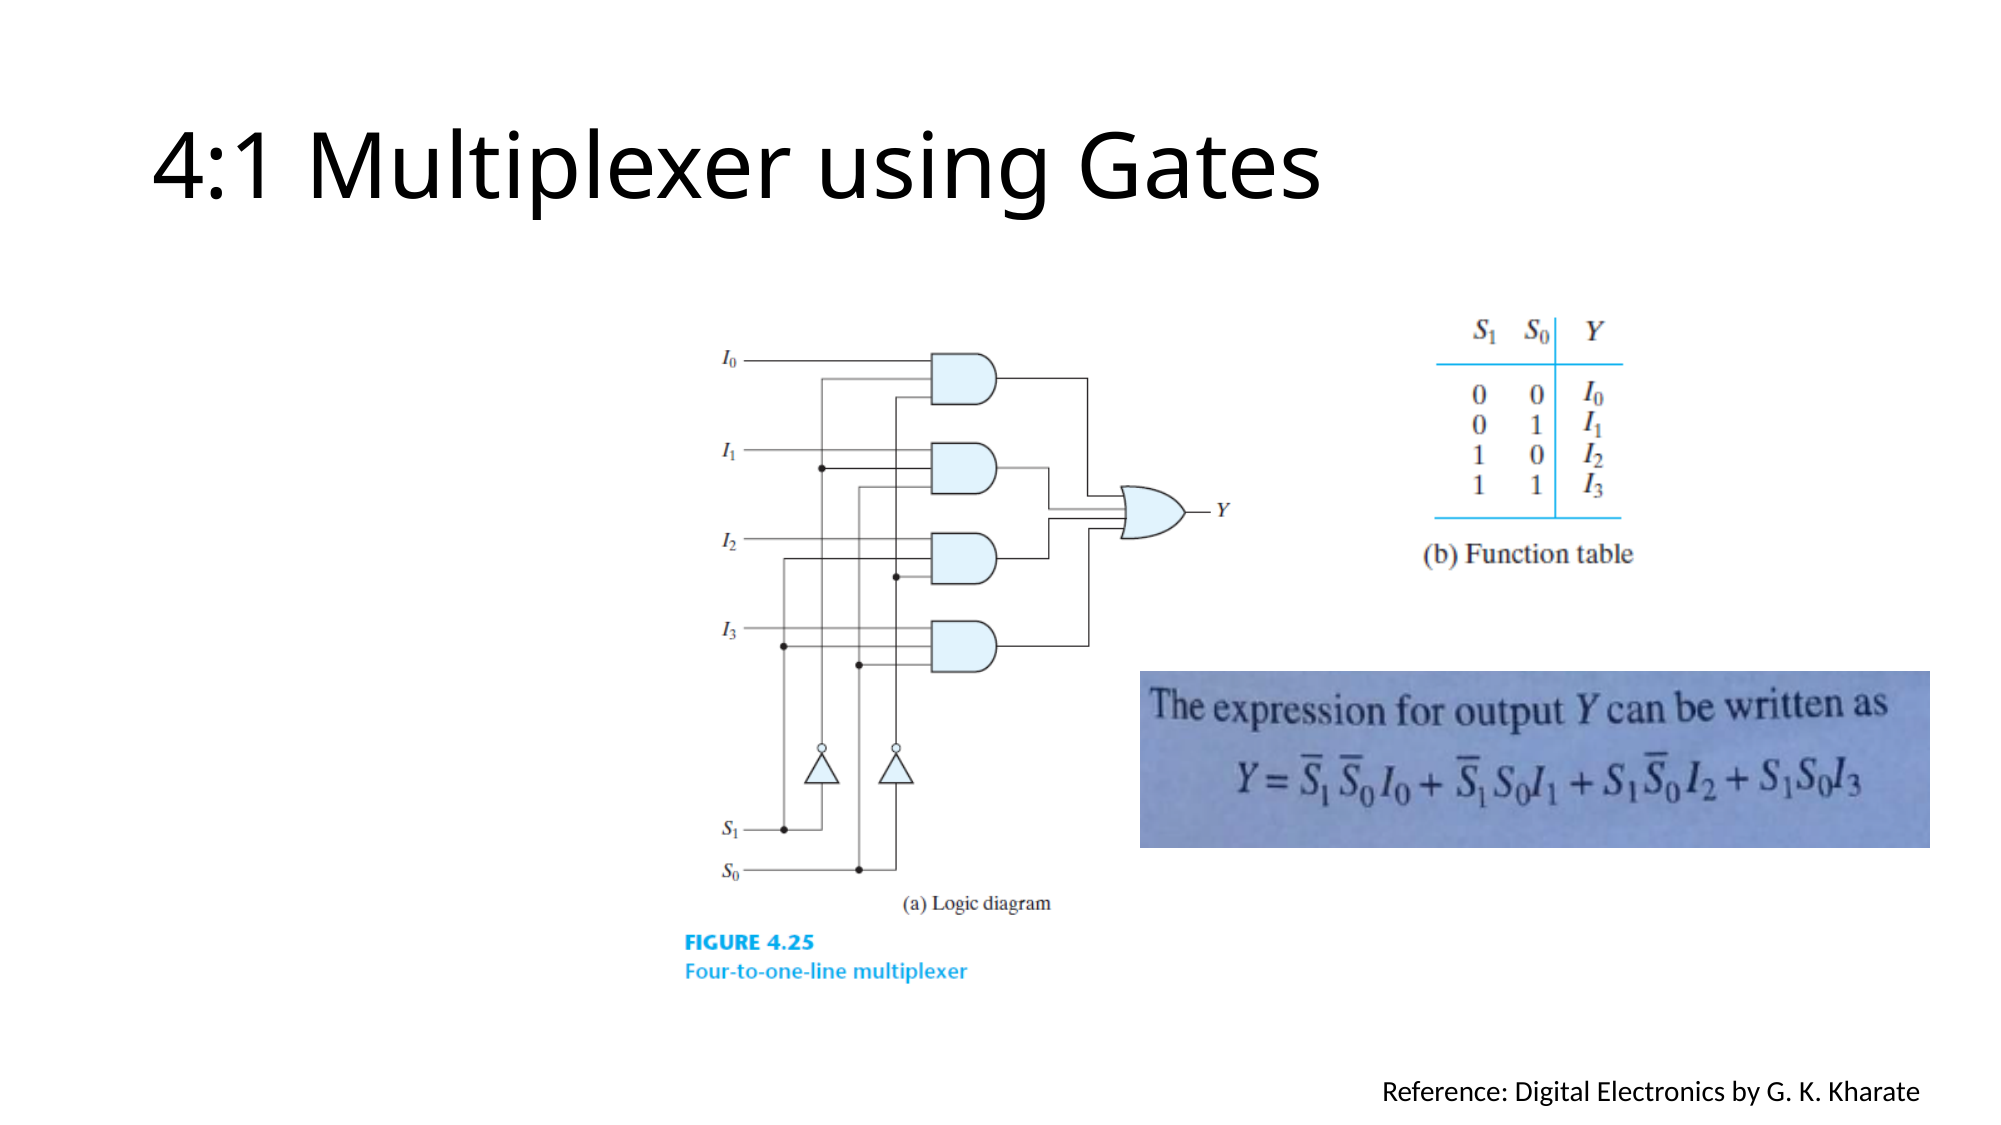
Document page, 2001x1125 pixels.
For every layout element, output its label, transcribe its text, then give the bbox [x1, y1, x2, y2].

title 4:1 Multiplexer using Gates [137, 59, 1863, 278]
text_box Reference: Digital Electronics by G. K. Kharate [1367, 1065, 1961, 1115]
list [1412, 295, 1665, 590]
picture [629, 324, 1930, 990]
